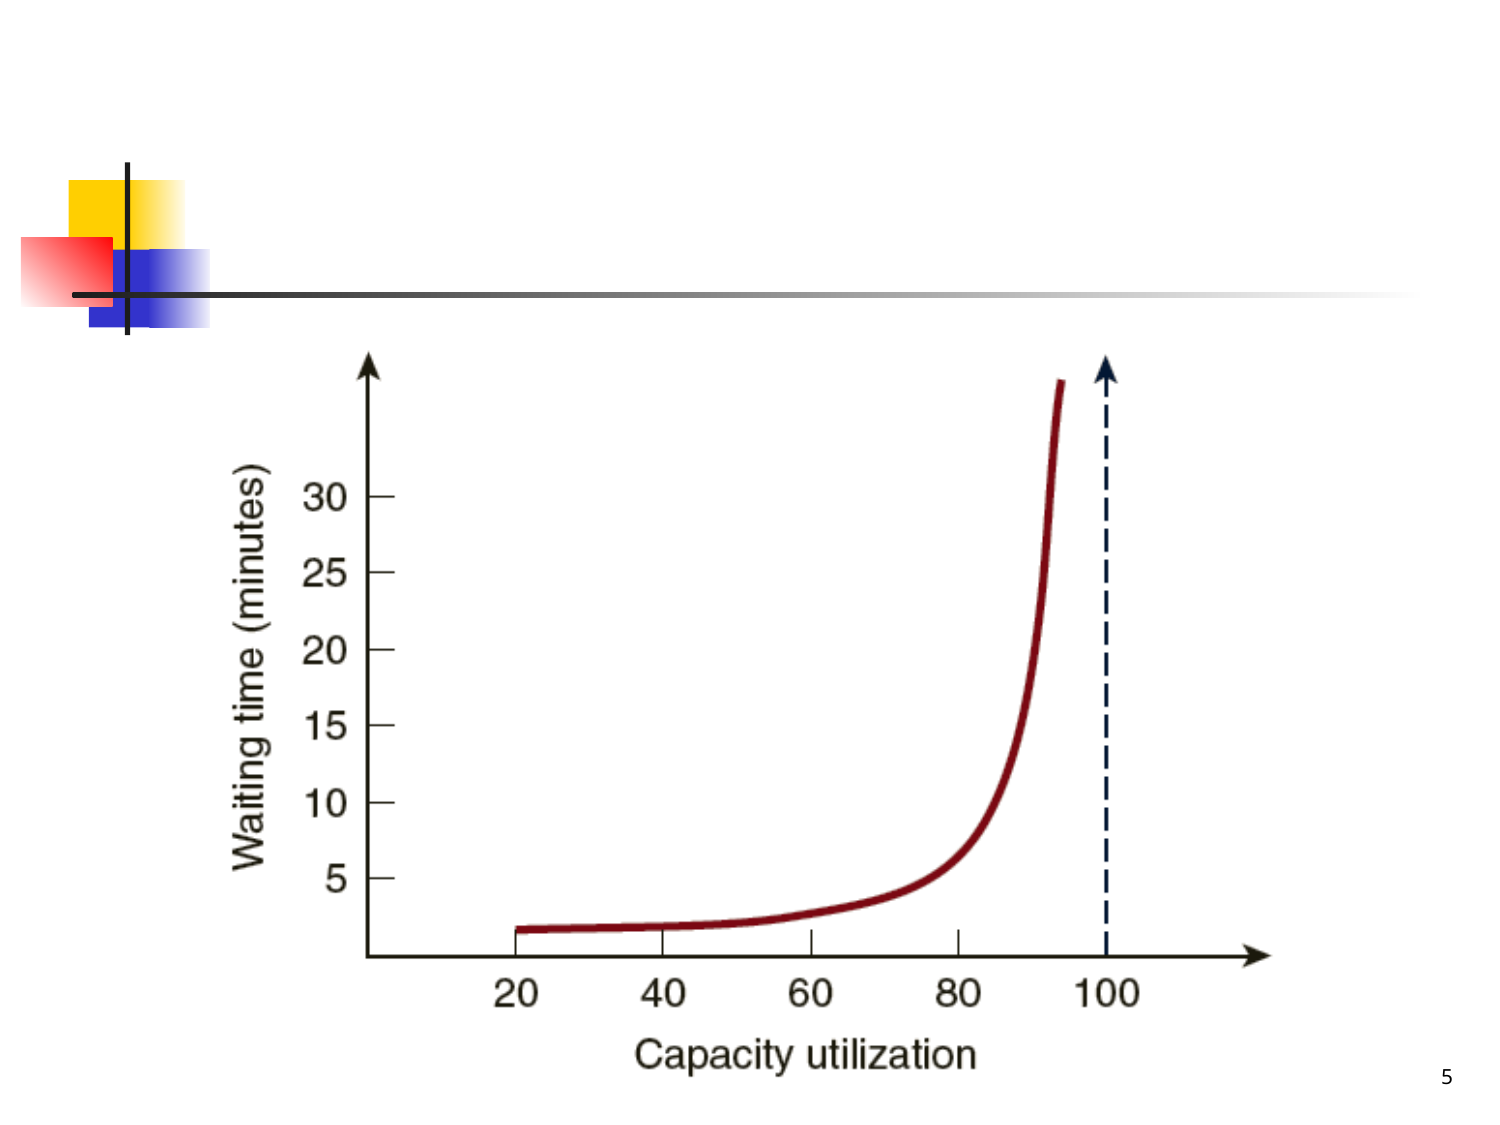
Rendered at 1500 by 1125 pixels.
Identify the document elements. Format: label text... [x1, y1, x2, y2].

picture [224, 349, 1276, 1084]
slide_number 5 [1154, 1023, 1468, 1100]
